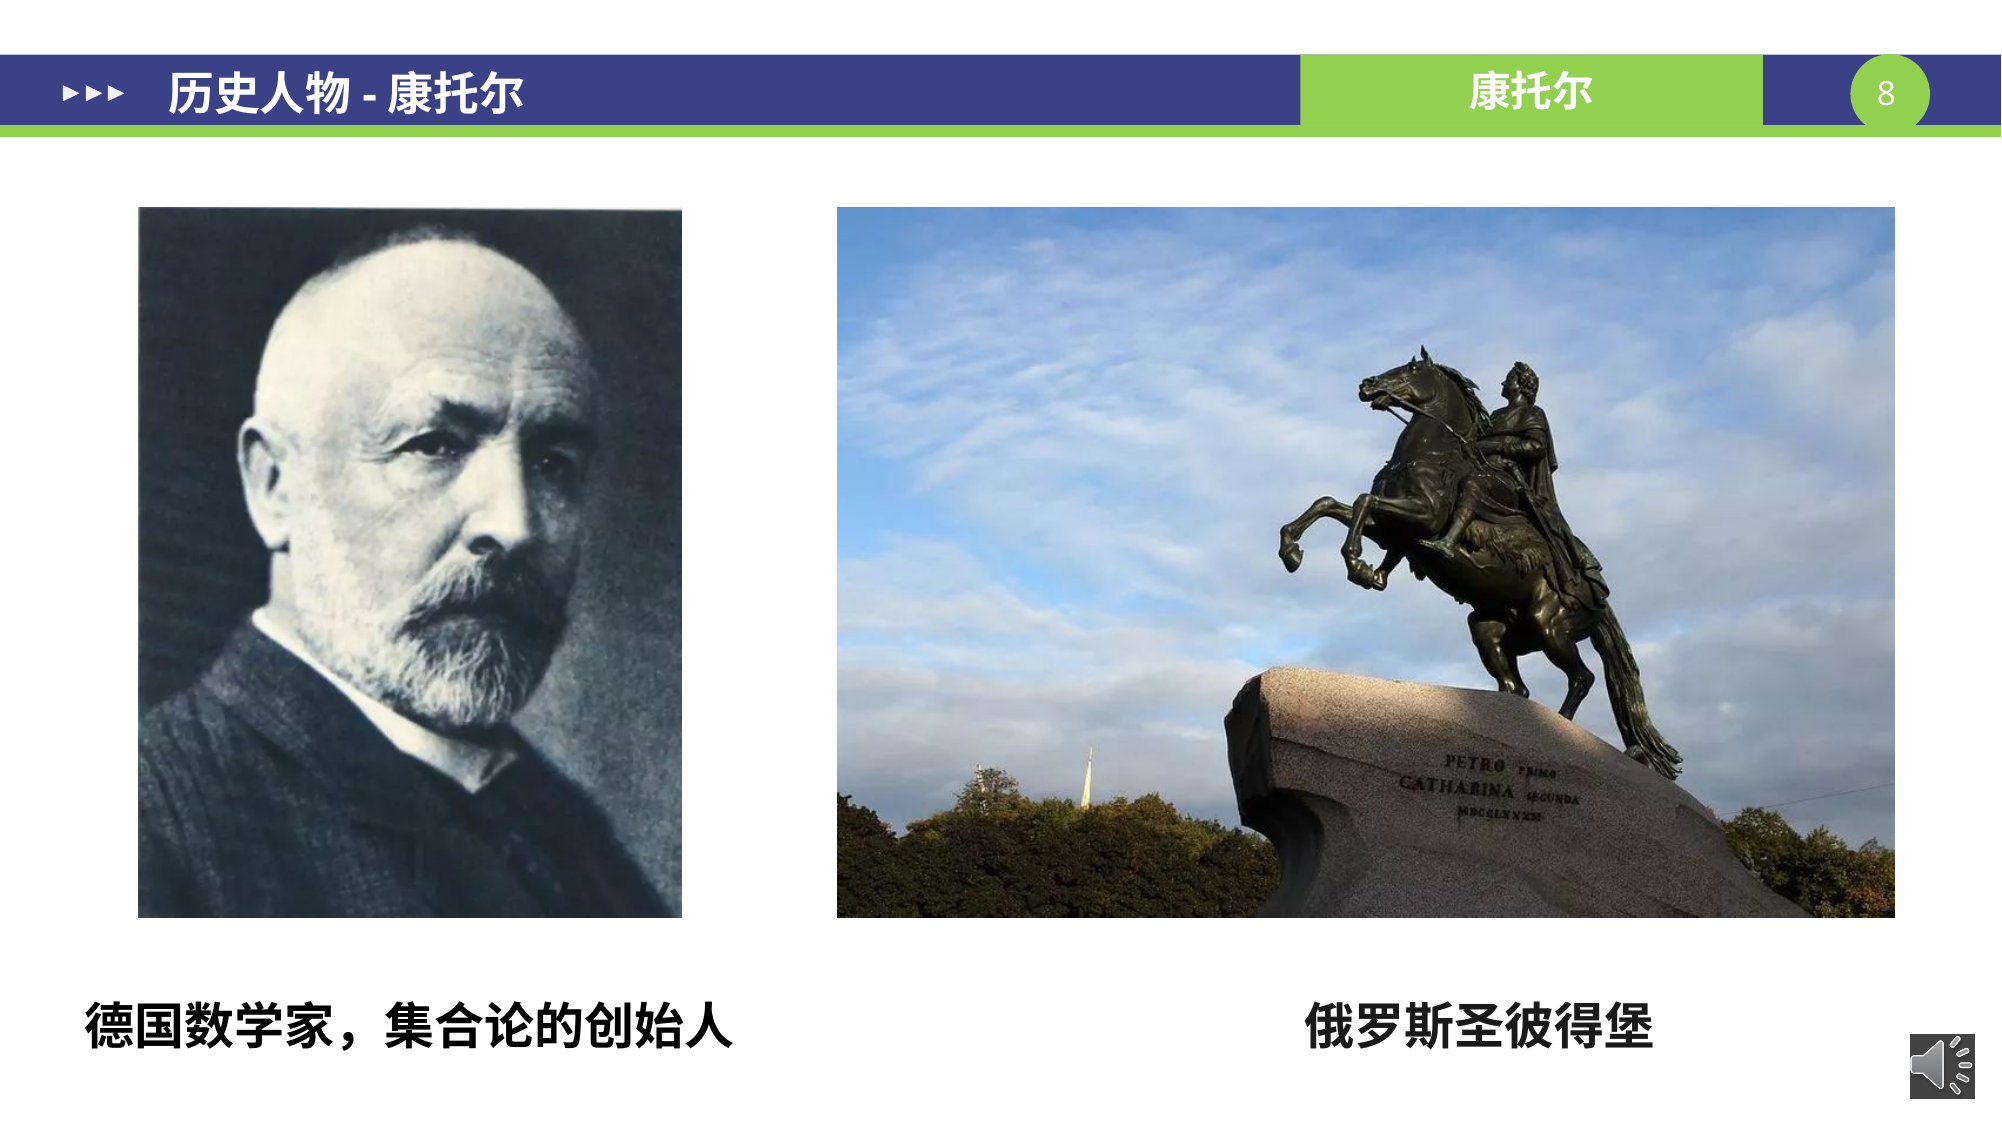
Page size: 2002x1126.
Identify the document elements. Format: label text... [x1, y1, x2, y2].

picture [837, 207, 1895, 918]
text_box 德国数学家，集合论的创始人 [69, 987, 750, 1063]
text_box 俄罗斯圣彼得堡 [1289, 987, 1670, 1063]
picture [1909, 1033, 1977, 1101]
picture [137, 207, 682, 918]
text_box 历史人物-康托尔 [126, 59, 998, 126]
